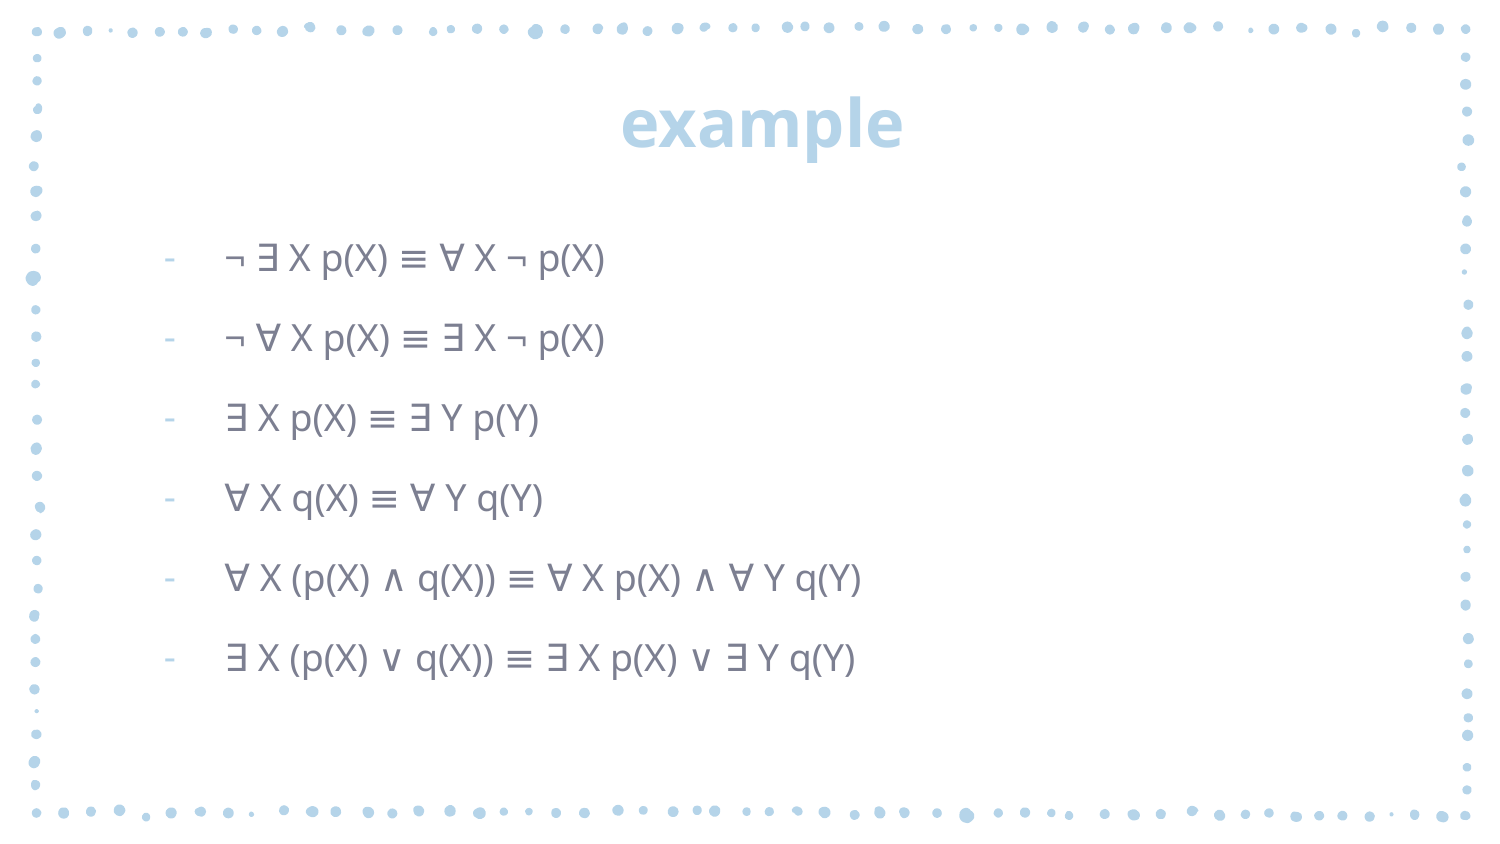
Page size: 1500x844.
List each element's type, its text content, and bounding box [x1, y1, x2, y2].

text_box ¬ ∃ X p(X) ≡ ∀ X ¬ p(X) ¬ ∀ X p(X) ≡ ∃ X ¬ p(X) ∃ X p(X) ≡ ∃ Y p(Y) ∀ X q(X) ≡ ∀ Y q(Y) ∀ X (p(X) ∧ q(X)) ≡ ∀ X p(X) ∧ ∀ Y q(Y) ∃ X (p(X) ∨ q(X)) ≡ ∃ X p(X) ∨ ∃ Y q(Y) [134, 211, 1354, 763]
title example [123, 33, 1403, 177]
